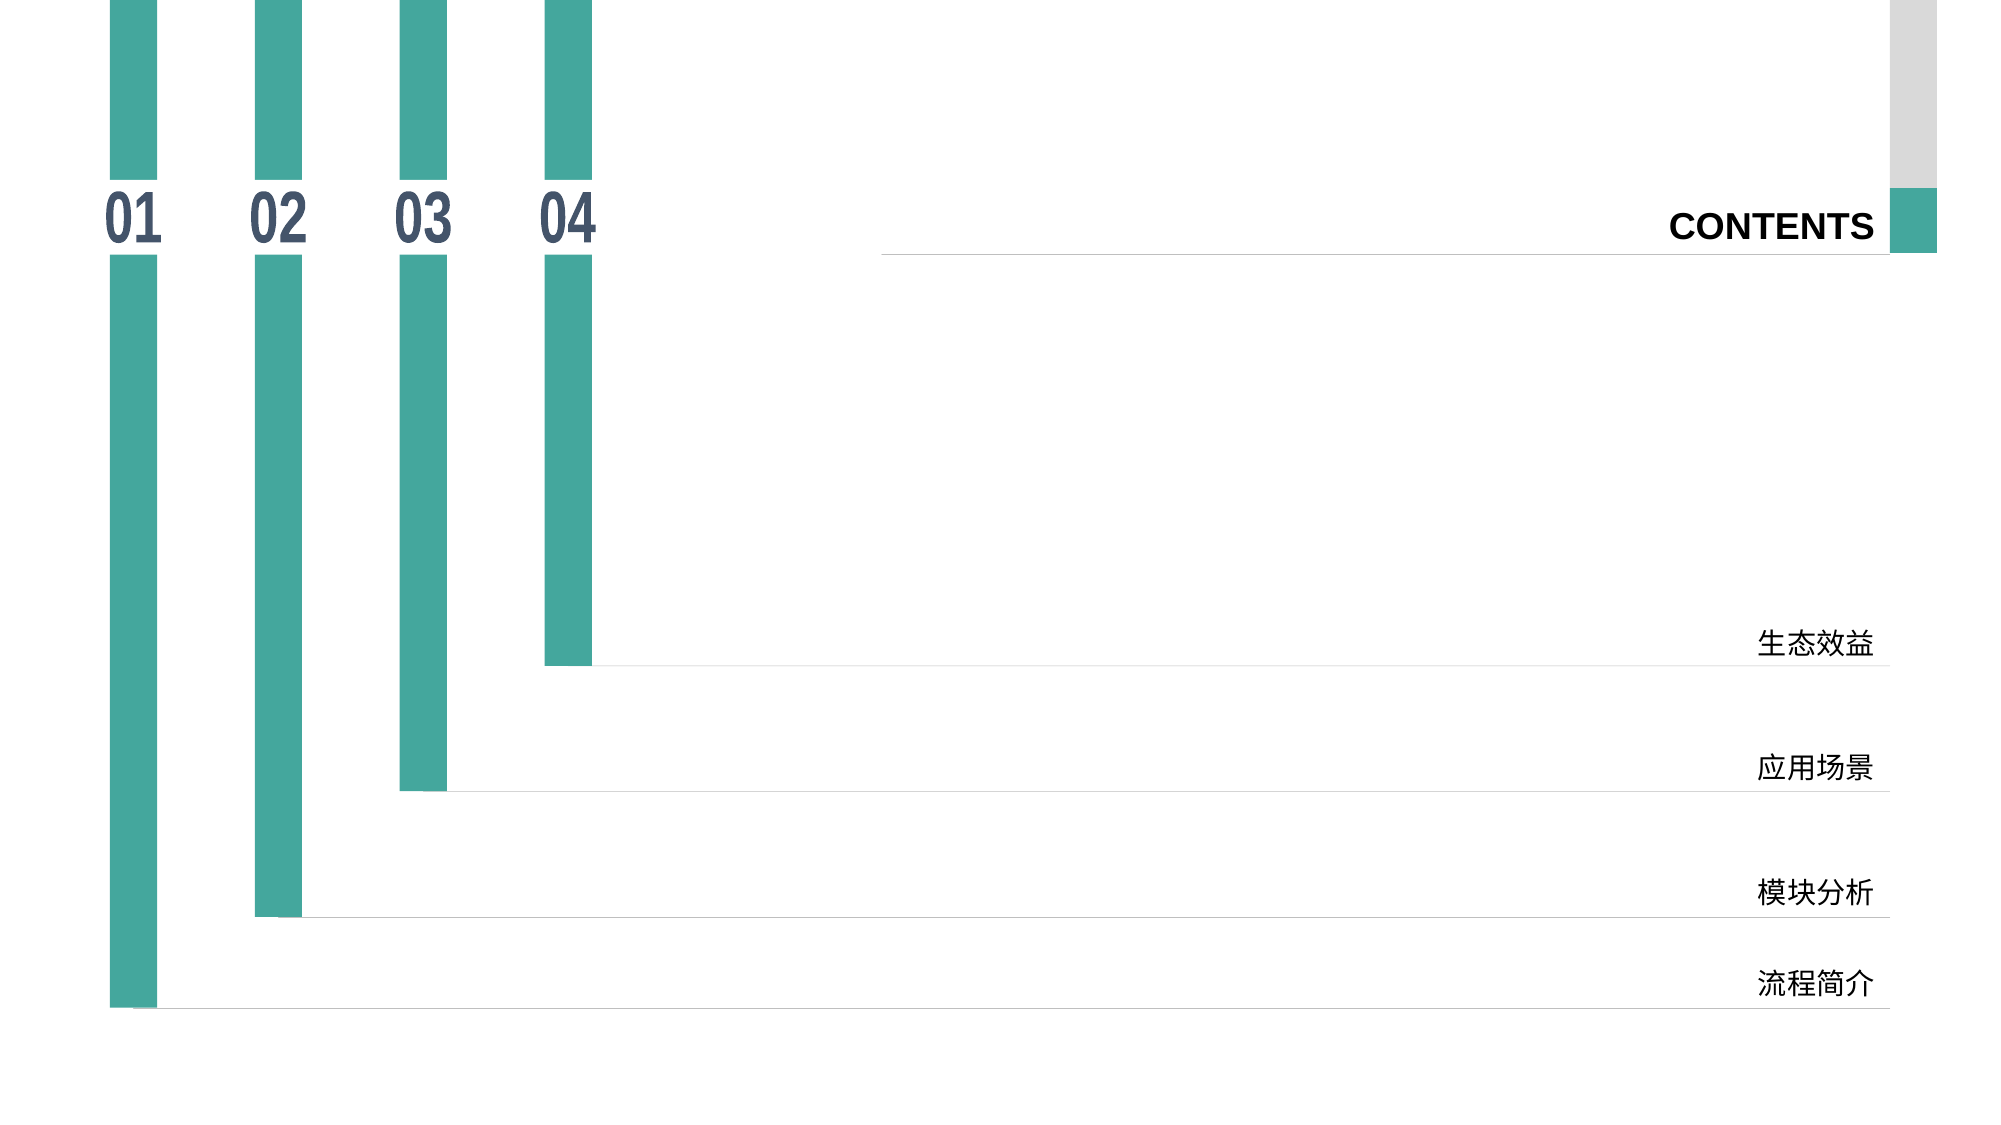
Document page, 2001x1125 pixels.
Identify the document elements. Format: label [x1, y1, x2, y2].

text_box [0, 0, 1938, 1008]
